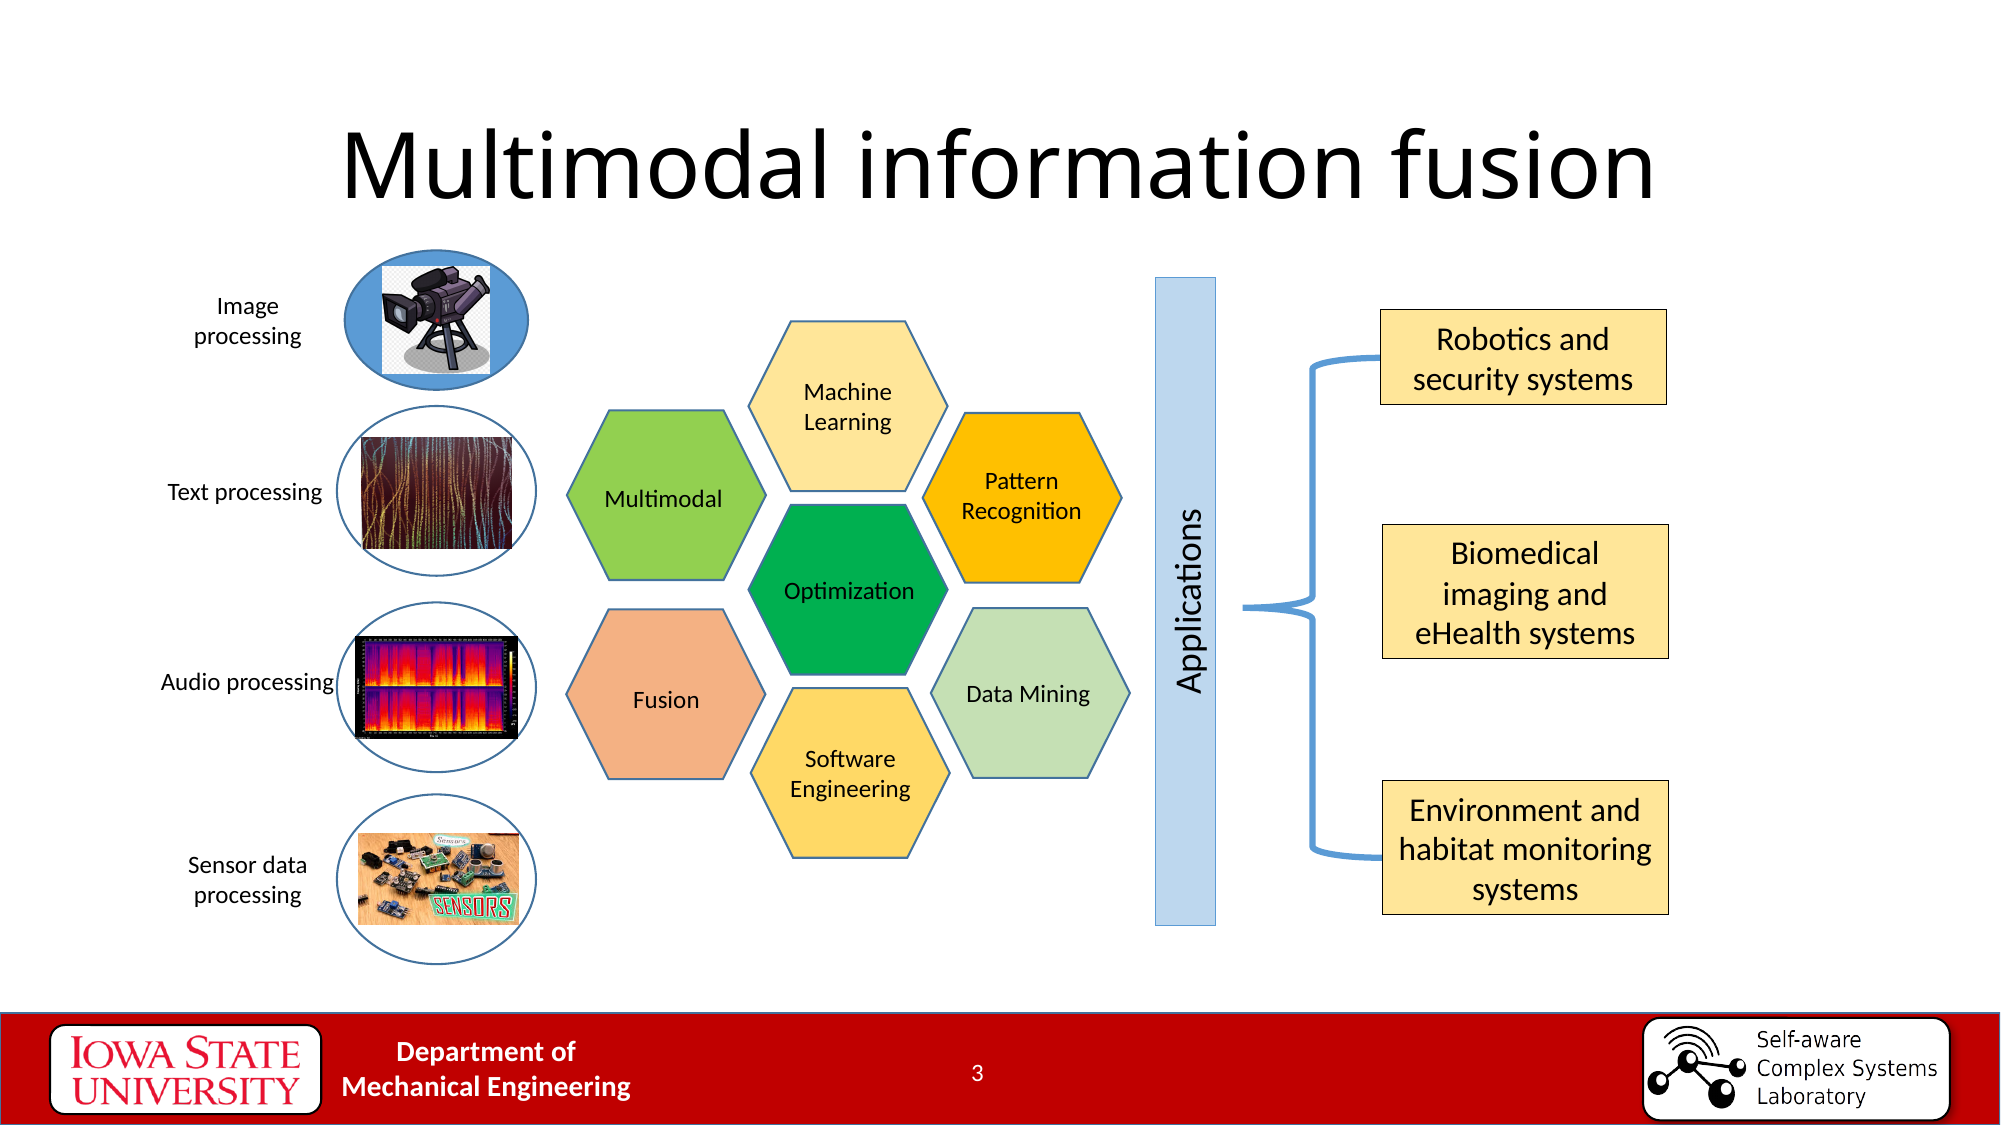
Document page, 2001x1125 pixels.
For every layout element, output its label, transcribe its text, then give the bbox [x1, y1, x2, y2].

slide_number 3 [752, 1042, 1203, 1102]
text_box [137, 250, 536, 965]
title Multimodal information fusion [137, 59, 1863, 278]
picture [71, 1035, 300, 1105]
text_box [1155, 277, 1669, 926]
picture [1641, 1020, 1943, 1116]
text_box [566, 321, 1130, 858]
